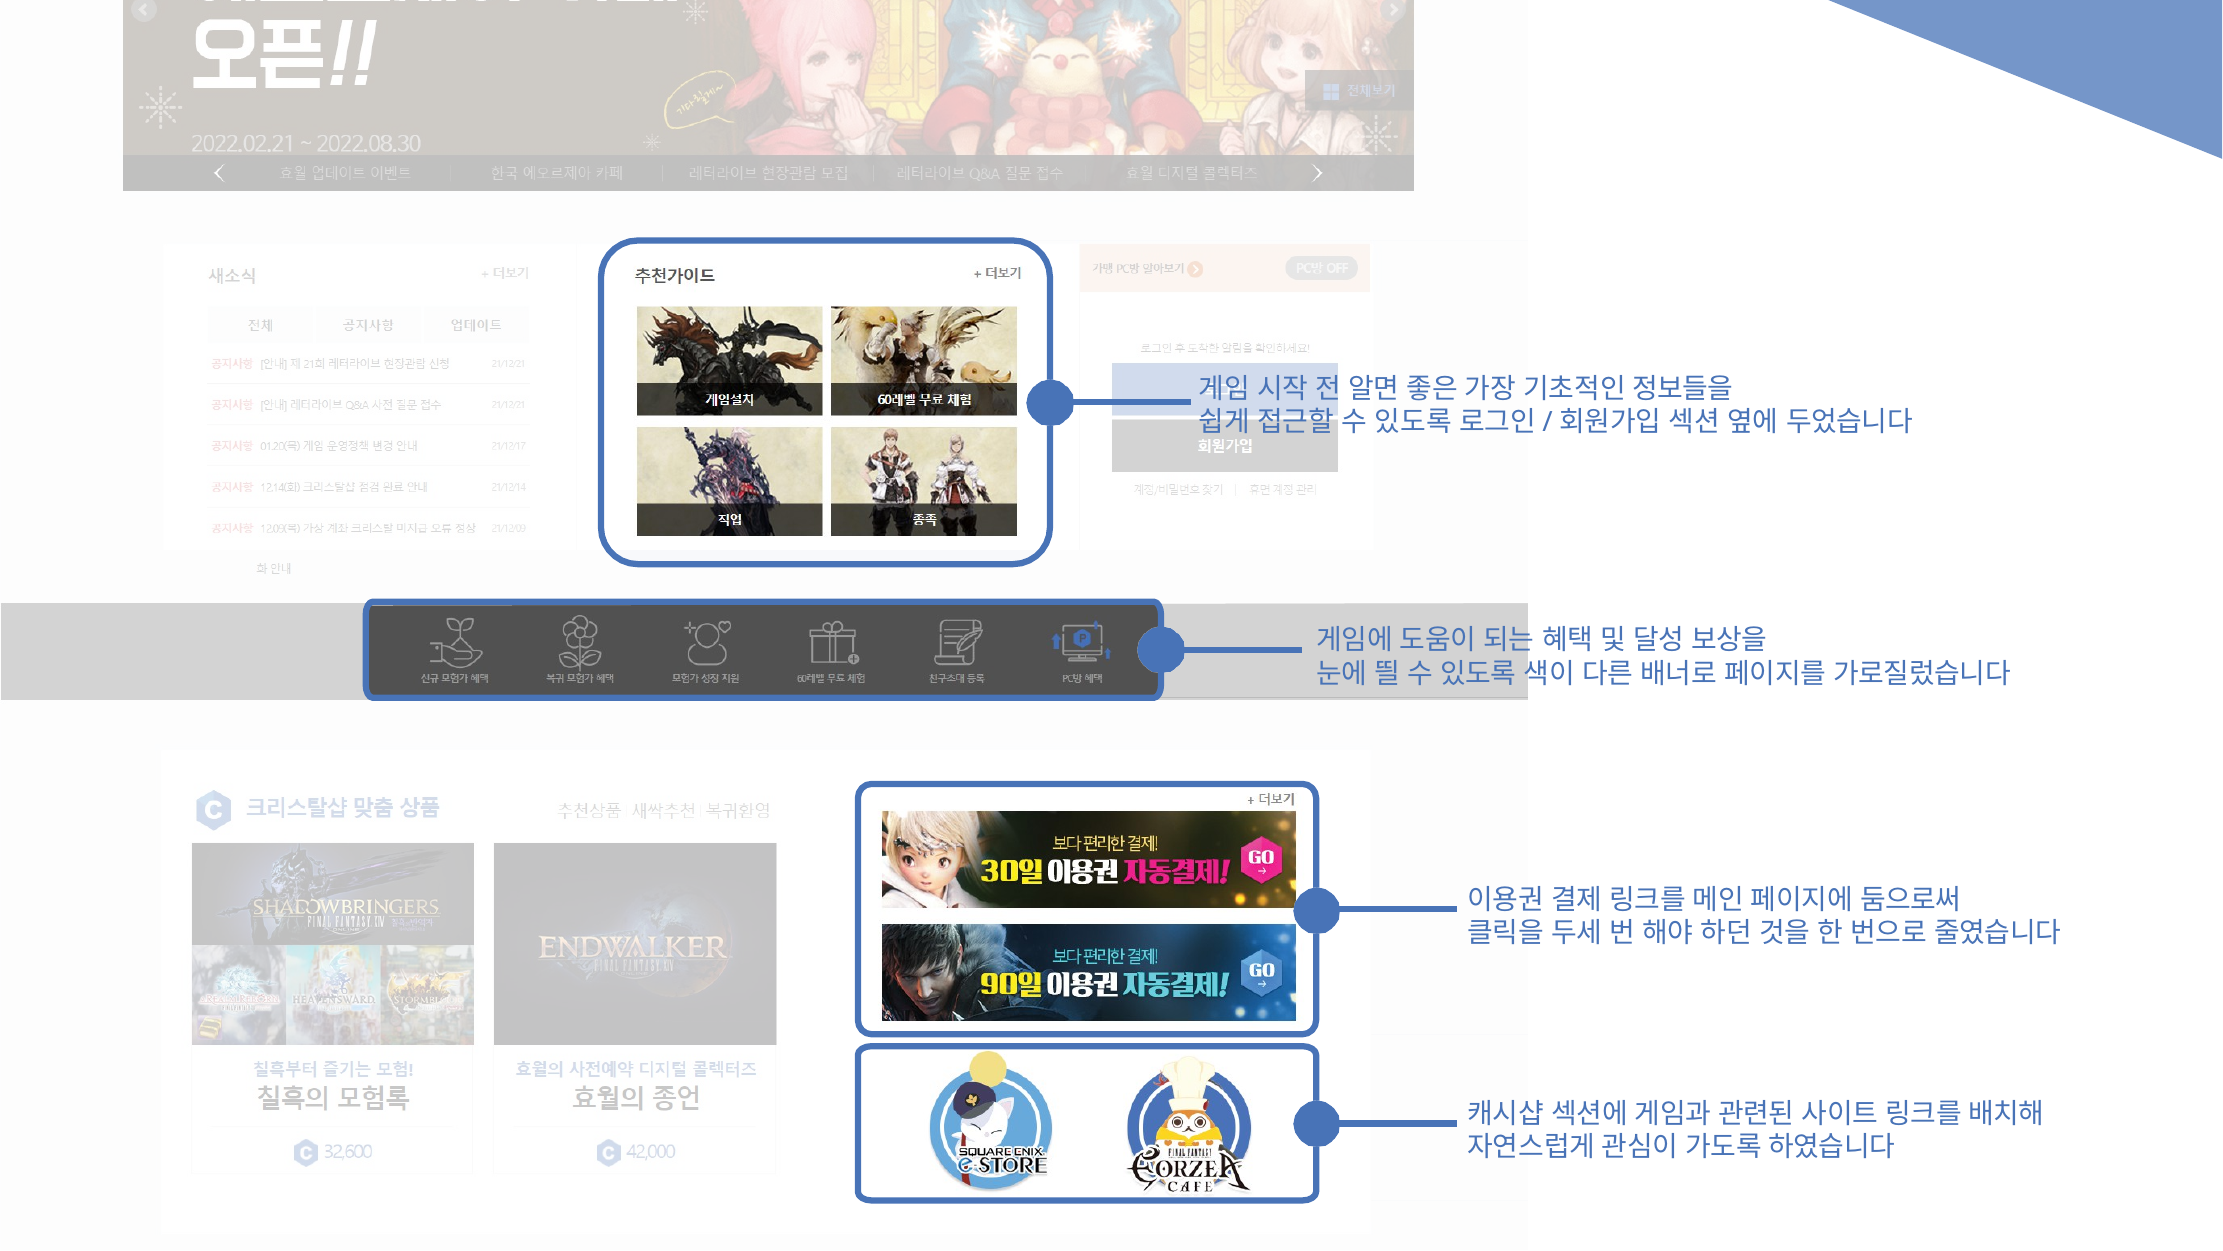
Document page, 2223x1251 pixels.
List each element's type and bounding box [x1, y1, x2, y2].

text_box [0, 0, 2223, 1250]
text_box [361, 0, 2223, 702]
